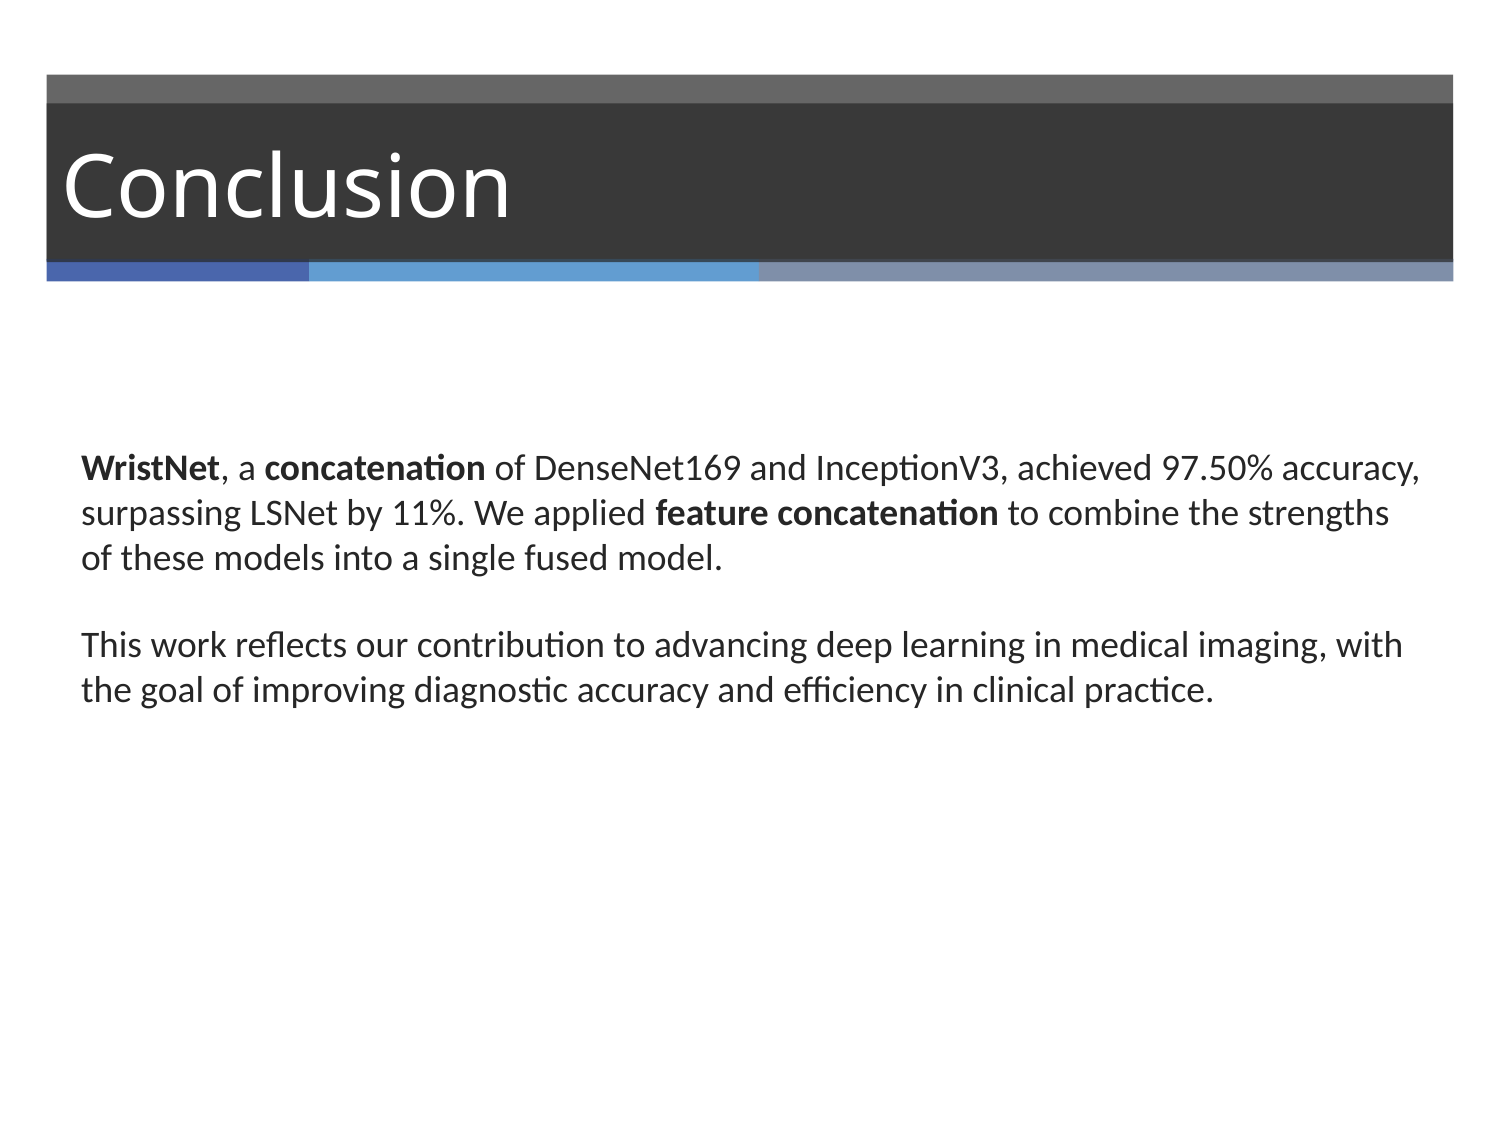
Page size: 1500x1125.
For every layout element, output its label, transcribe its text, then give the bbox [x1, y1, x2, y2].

text_box WristNet, a concatenation of DenseNet169 and InceptionV3, achieved 97.50% accuracy, surpassing LSNet by 11%. We applied feature concatenation to combine the strengths of these models into a single fused model. This work reflects our contribution to advancing deep learning in medical imaging, with the goal of improving diagnostic accuracy and efficiency in clinical practice. [66, 435, 1439, 1088]
text_box Conclusion [46, 103, 1454, 263]
